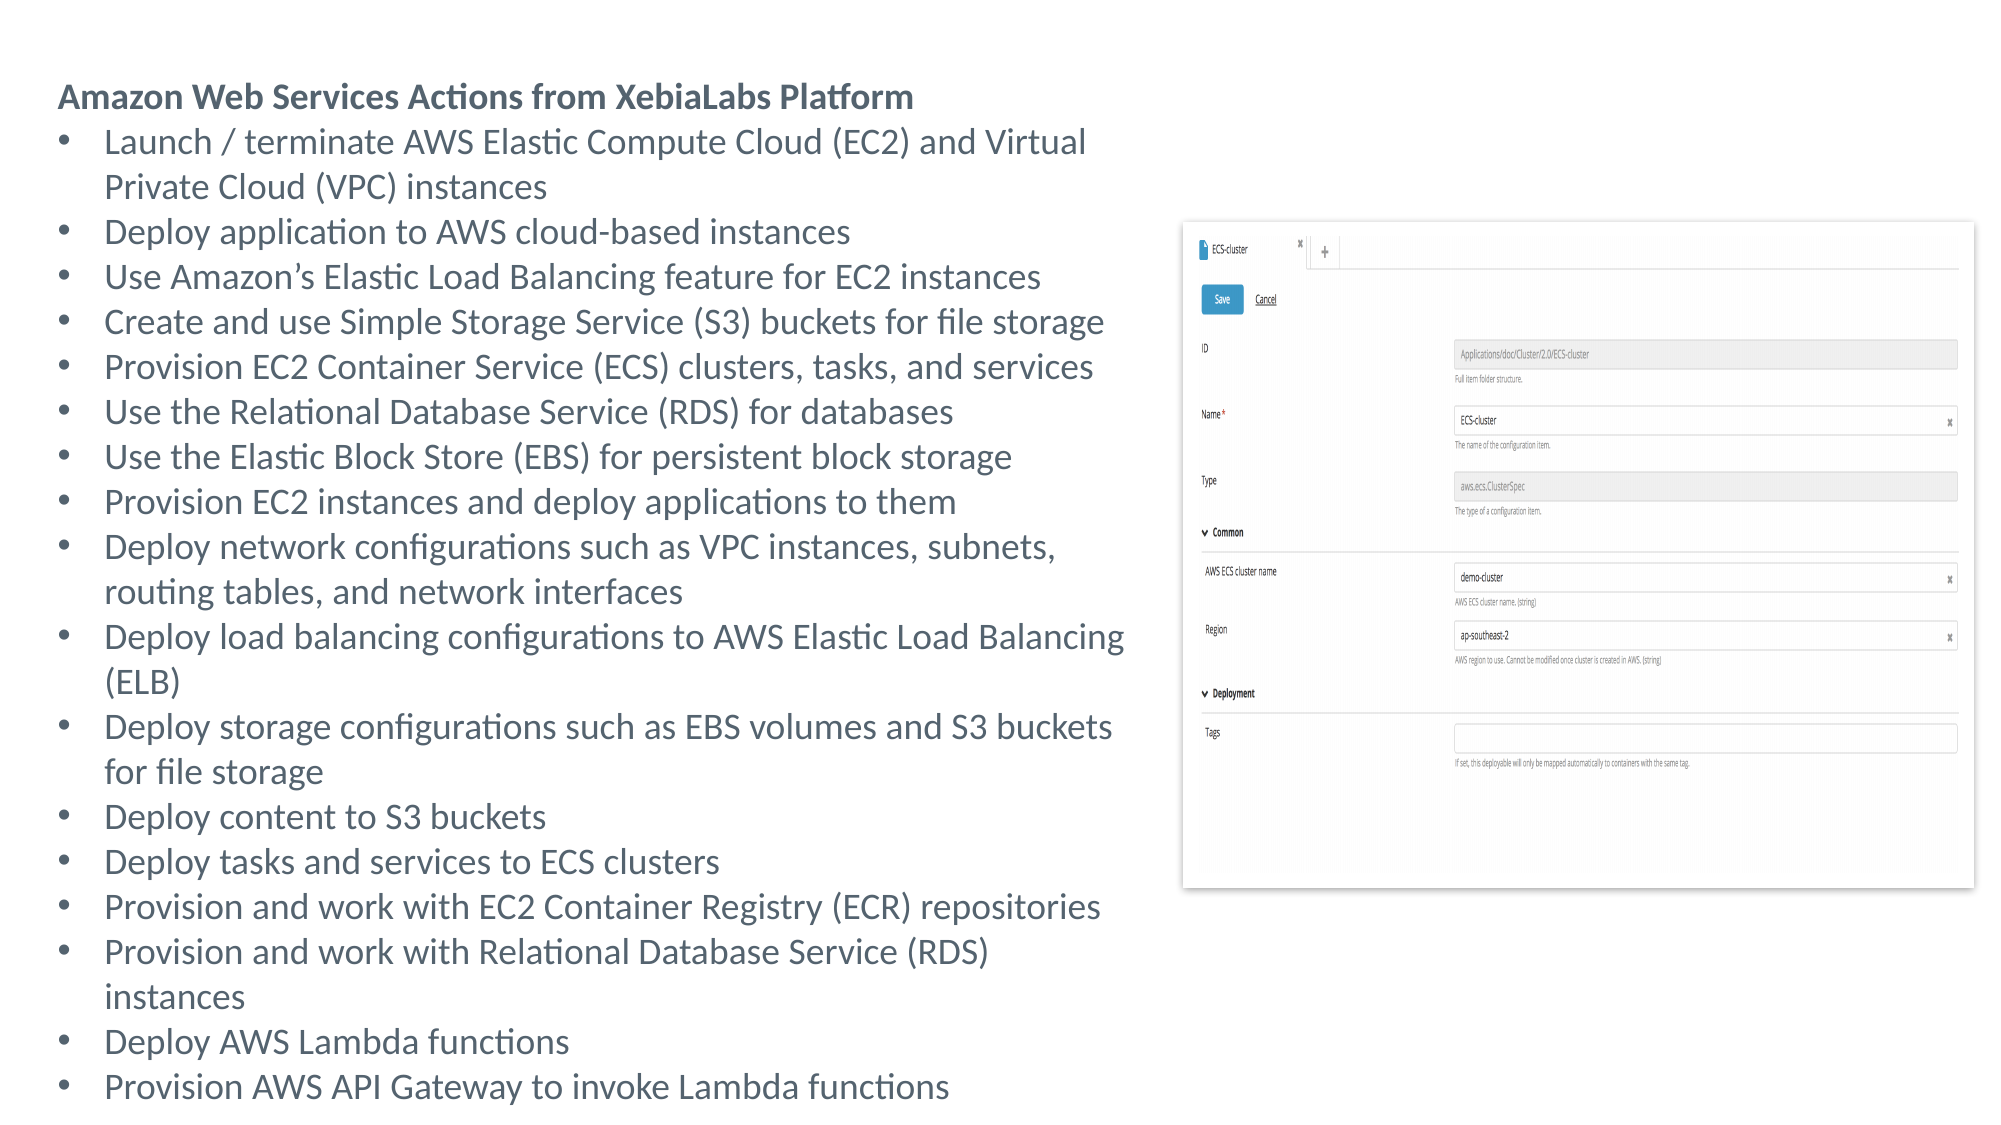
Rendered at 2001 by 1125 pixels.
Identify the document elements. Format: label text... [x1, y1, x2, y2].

text_box Amazon Web Services Actions from XebiaLabs Platform Launch / terminate AWS Elastic Compute Cloud (EC2) and Virtual Private Cloud (VPC) instances Deploy application to AWS cloud-based instances Use Amazon’s Elastic Load Balancing feature for EC2 instances Create and use Simple Storage Service (S3) buckets for file storage Provision EC2 Container Service (ECS) clusters, tasks, and services Use the Relational Database Service (RDS) for databases Use the Elastic Block Store (EBS) for persistent block storage Provision EC2 instances and deploy applications to them Deploy network configurations such as VPC instances, subnets, routing tables, and network interfaces Deploy load balancing configurations to AWS Elastic Load Balancing (ELB) Deploy storage configurations such as EBS volumes and S3 buckets for file storage Deploy content to S3 buckets Deploy tasks and services to ECS clusters Provision and work with EC2 Container Registry (ECR) repositories Provision and work with Relational Database Service (RDS) instances Deploy AWS Lambda functions Provision AWS API Gateway to invoke Lambda functions [42, 64, 1143, 1115]
picture [1197, 236, 1960, 874]
